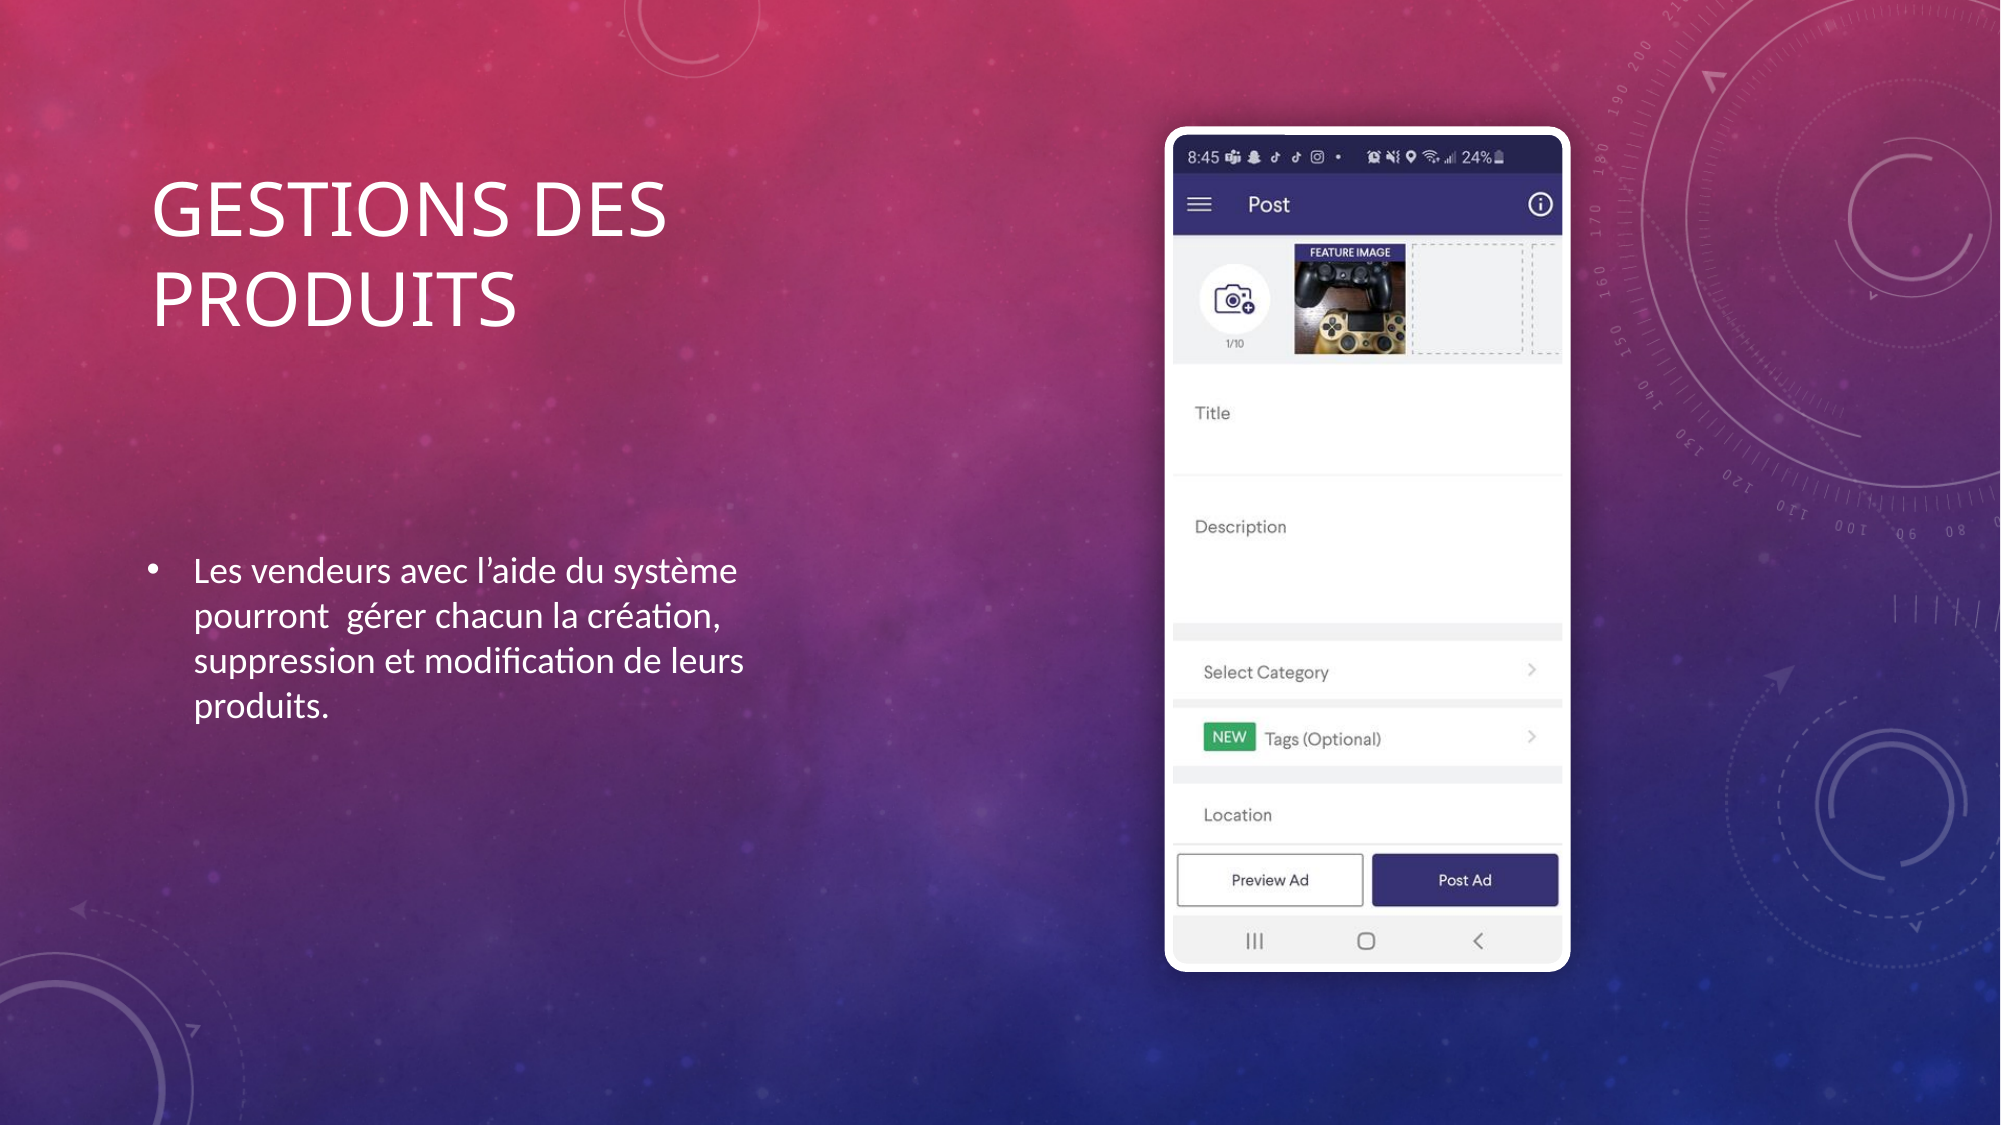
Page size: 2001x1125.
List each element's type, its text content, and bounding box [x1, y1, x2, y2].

list Les vendeurs avec l’aide du système pourront gérer chacun la création, suppression et modification de leurs produits. [131, 370, 789, 968]
title Gestions des produits [135, 132, 789, 370]
picture [0, 0, 2001, 1125]
